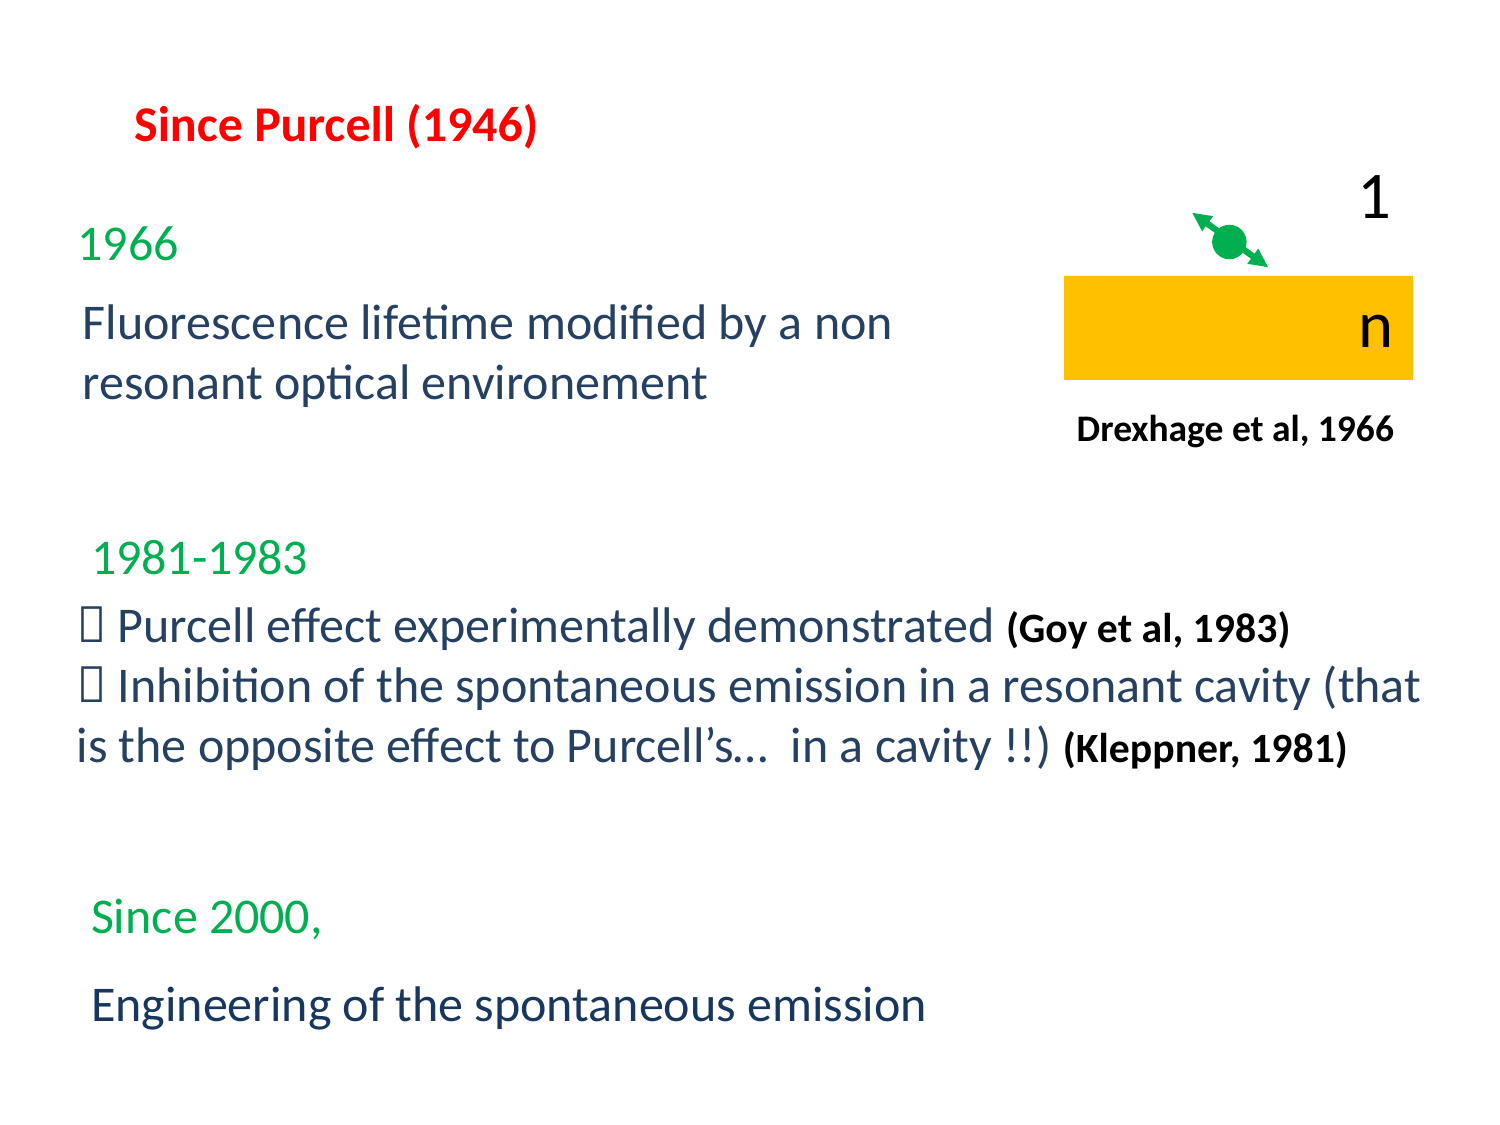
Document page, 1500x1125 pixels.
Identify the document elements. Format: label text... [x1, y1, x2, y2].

text_box 1981-1983 [76, 516, 839, 592]
text_box Since Purcell (1946) [119, 84, 870, 160]
text_box  Purcell effect experimentally demonstrated (Goy et al, 1983)  Inhibition of the spontaneous emission in a resonant cavity (that is the opposite effect to Purcell’s… in a cavity !!) (Kleppner, 1981) [61, 584, 1465, 830]
text_box 1966 [63, 202, 813, 278]
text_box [1064, 144, 1477, 381]
text_box Fluorescence lifetime modified by a non resonant optical environement [67, 282, 973, 418]
text_box Drexhage et al, 1966 [1061, 396, 1438, 457]
text_box Since 2000, Engineering of the spontaneous emission [76, 876, 1400, 1039]
